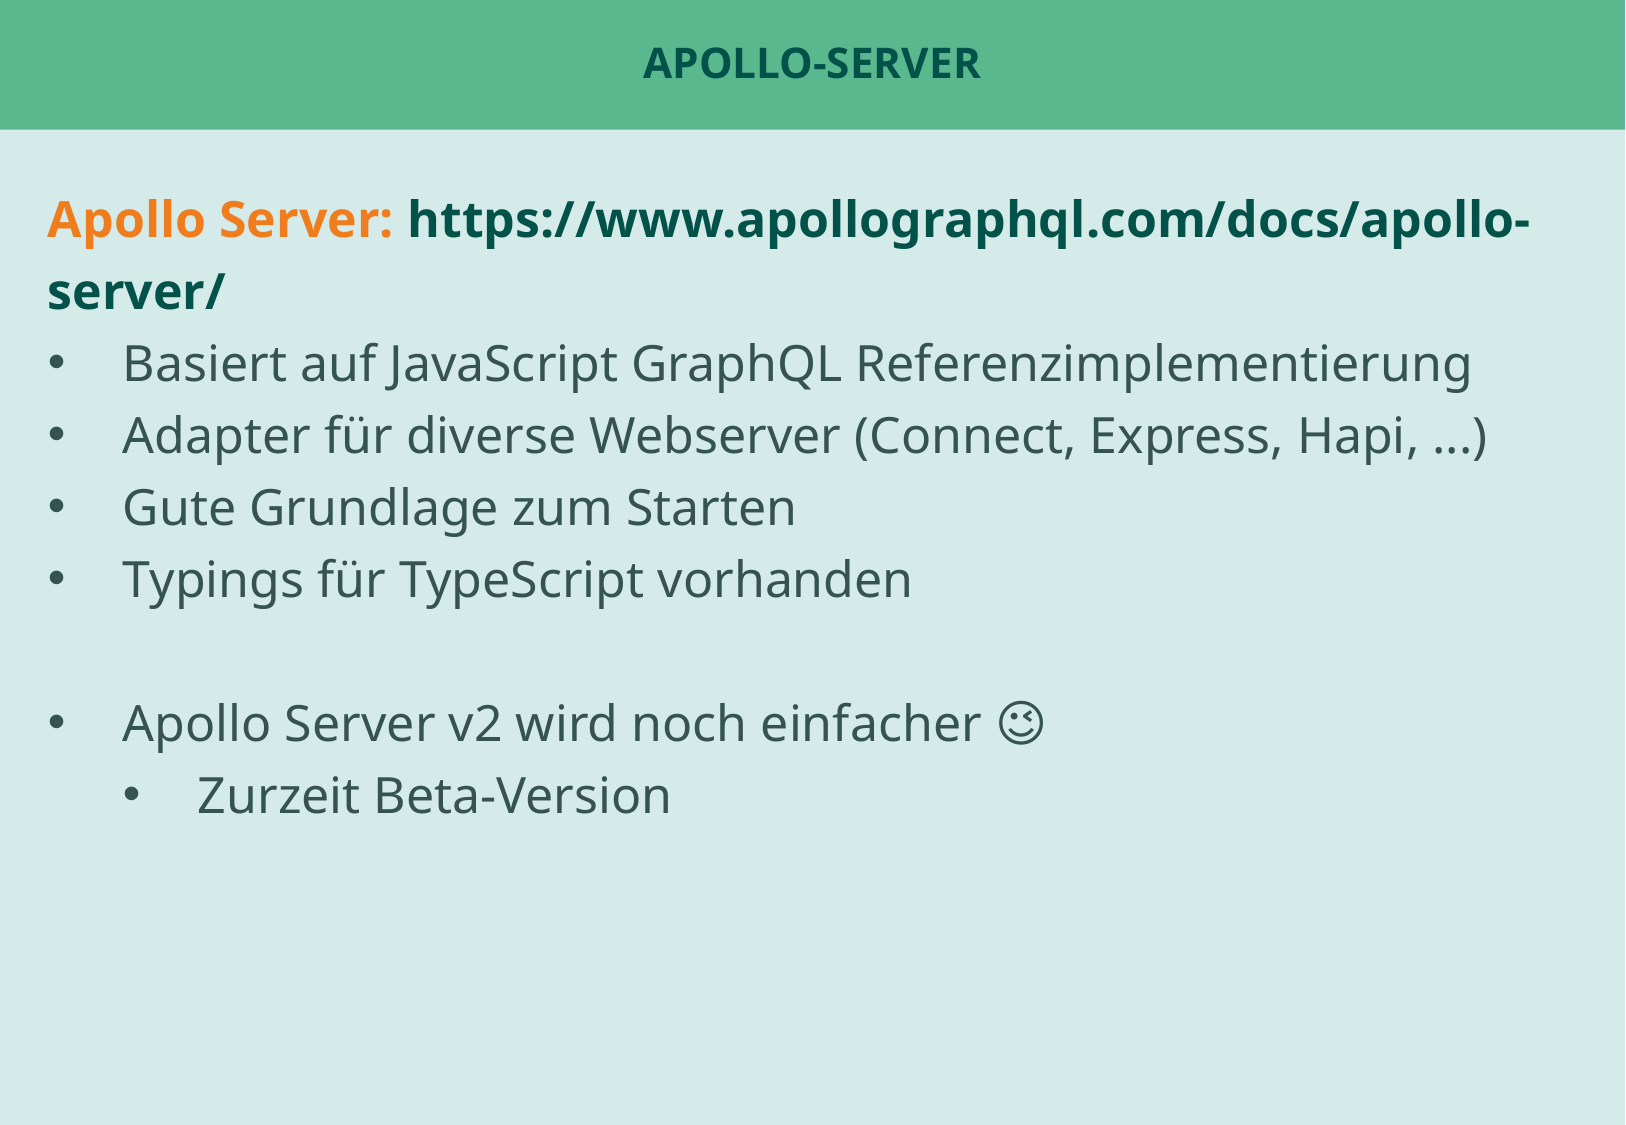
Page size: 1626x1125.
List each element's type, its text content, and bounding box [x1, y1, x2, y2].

title Apollo-Server [0, 0, 1625, 130]
text_box Apollo Server: https://www.apollographql.com/docs/apollo-server/ Basiert auf JavaScript GraphQL Referenzimplementierung Adapter für diverse Webserver (Connect, Express, Hapi, ...) Gute Grundlage zum Starten Typings für TypeScript vorhanden Apollo Server v2 wird noch einfacher 😉 Zurzeit Beta-Version [33, 168, 1592, 903]
